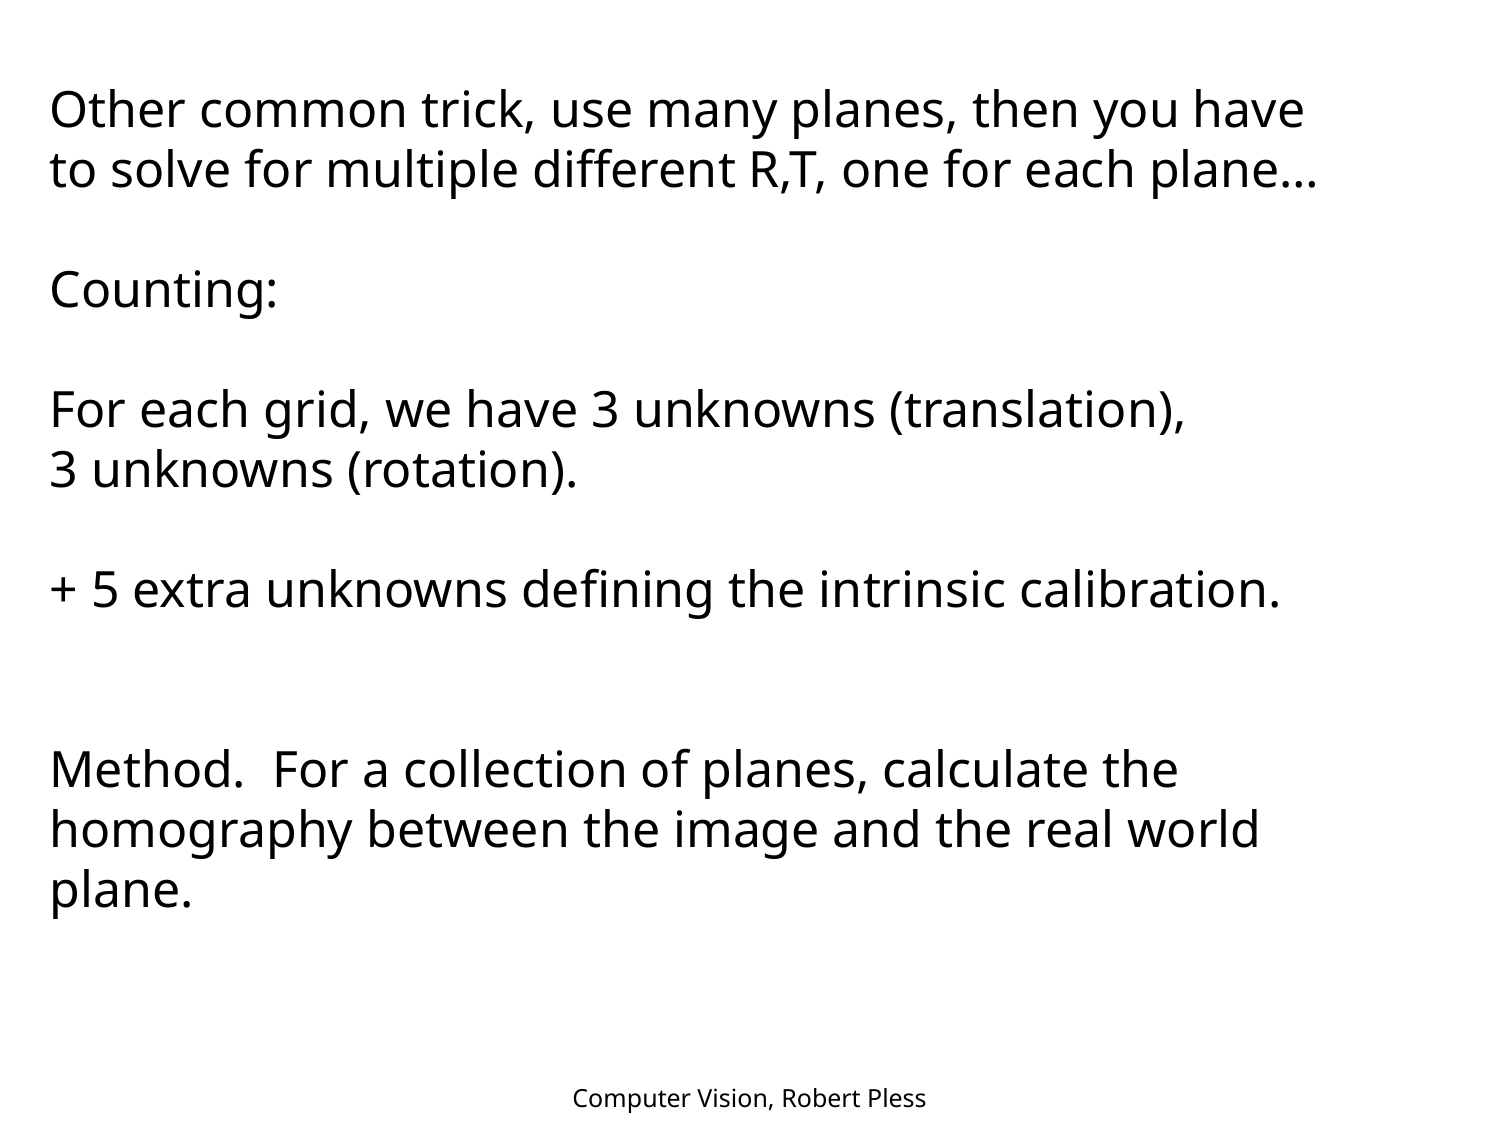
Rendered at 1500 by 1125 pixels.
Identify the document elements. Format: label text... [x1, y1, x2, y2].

footer Computer Vision, Robert Pless [0, 1074, 1500, 1125]
text_box Other common trick, use many planes, then you have to solve for multiple different R,T, one for each plane… Counting: For each grid, we have 3 unknowns (translation), 3 unknowns (rotation). + 5 extra unknowns defining the intrinsic calibration. Method. For a collection of planes, calculate the homography between the image and the real world plane. [34, 69, 1363, 1105]
